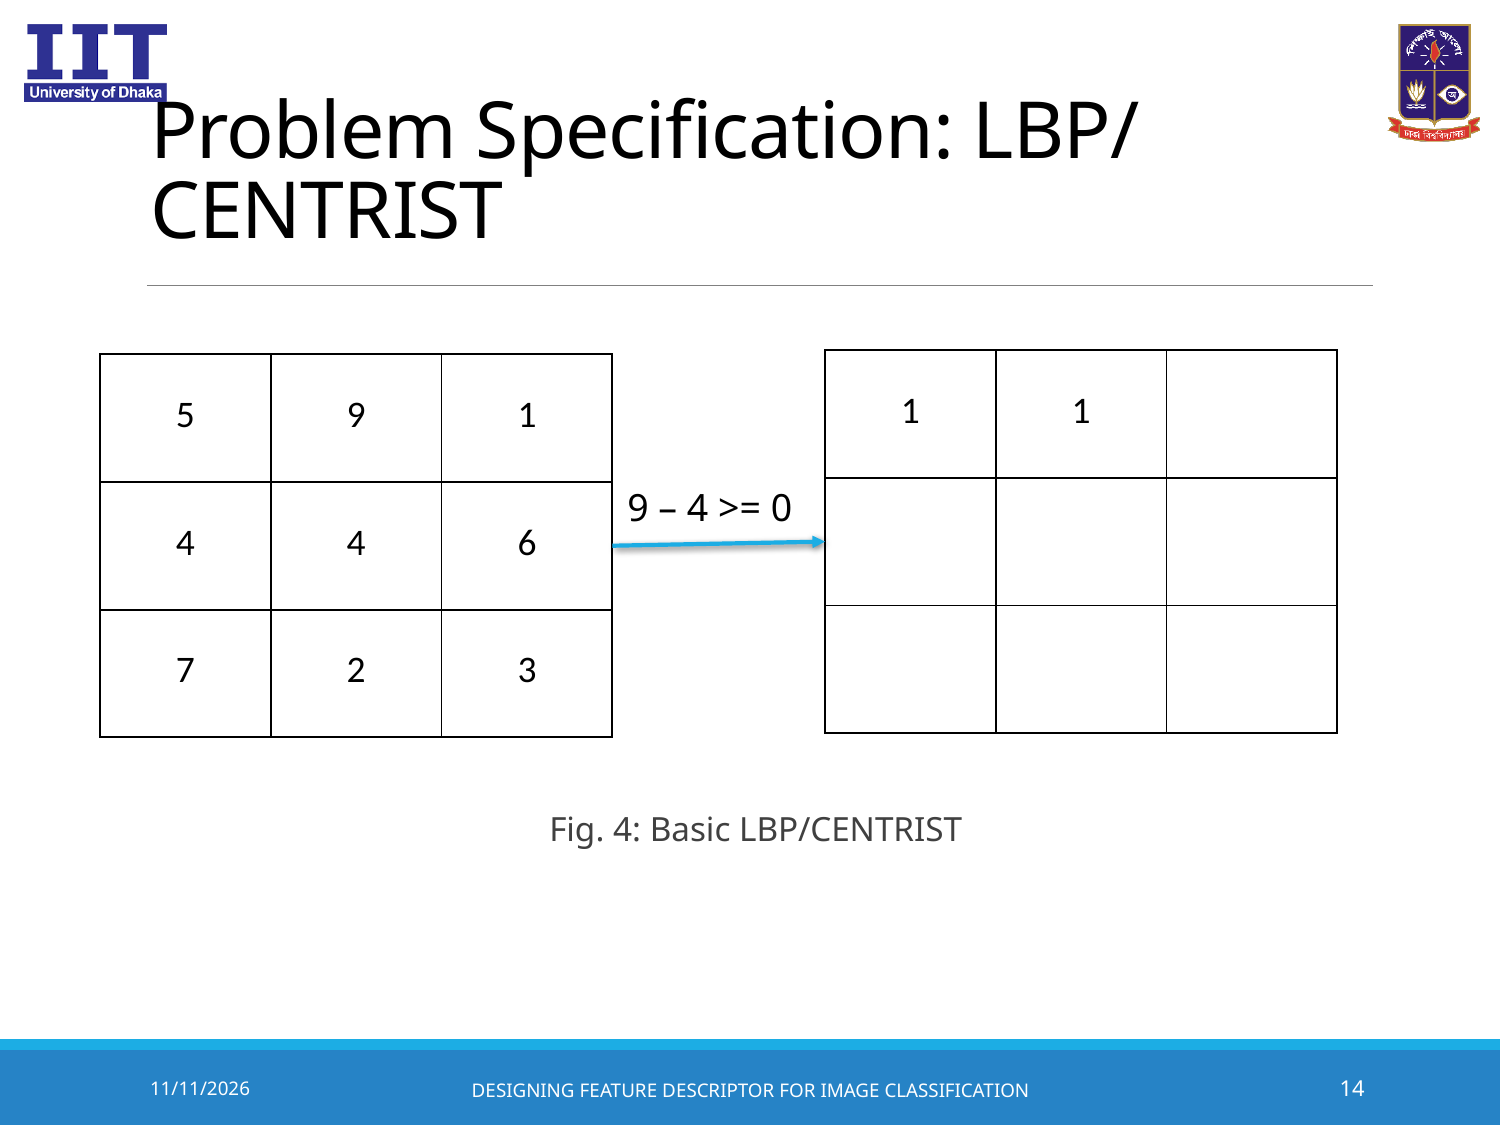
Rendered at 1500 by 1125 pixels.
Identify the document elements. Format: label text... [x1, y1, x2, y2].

slide_number 14 [1218, 1059, 1380, 1120]
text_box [611, 541, 826, 547]
table_header 9 [272, 355, 441, 481]
table_cell 4 [272, 483, 441, 609]
table_cell [1167, 606, 1336, 732]
table_header 1 [442, 355, 611, 481]
picture [1386, 24, 1480, 143]
table_cell 4 [101, 483, 270, 609]
table_cell 7 [101, 611, 270, 736]
table_header 1 [826, 351, 995, 477]
picture [24, 24, 167, 103]
table_cell [826, 479, 995, 605]
table_cell [826, 606, 995, 732]
table_header 5 [101, 355, 270, 481]
table_cell [997, 606, 1166, 732]
table_cell [997, 479, 1166, 605]
table_cell 3 [442, 611, 611, 736]
table_cell 6 [442, 483, 611, 609]
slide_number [135, 1059, 440, 1120]
table_cell 2 [272, 611, 441, 736]
text_box 9 – 4 >= 0 [612, 476, 813, 537]
title Problem Specification: LBP/ CENTRIST [135, 85, 1413, 263]
list Fig. 4: Basic LBP/CENTRIST [212, 805, 1300, 888]
table_cell [1167, 479, 1336, 605]
table_header [1167, 351, 1336, 477]
footer Designing Feature Descriptor for Image Classification [453, 1059, 1047, 1120]
table_header 1 [997, 351, 1166, 477]
